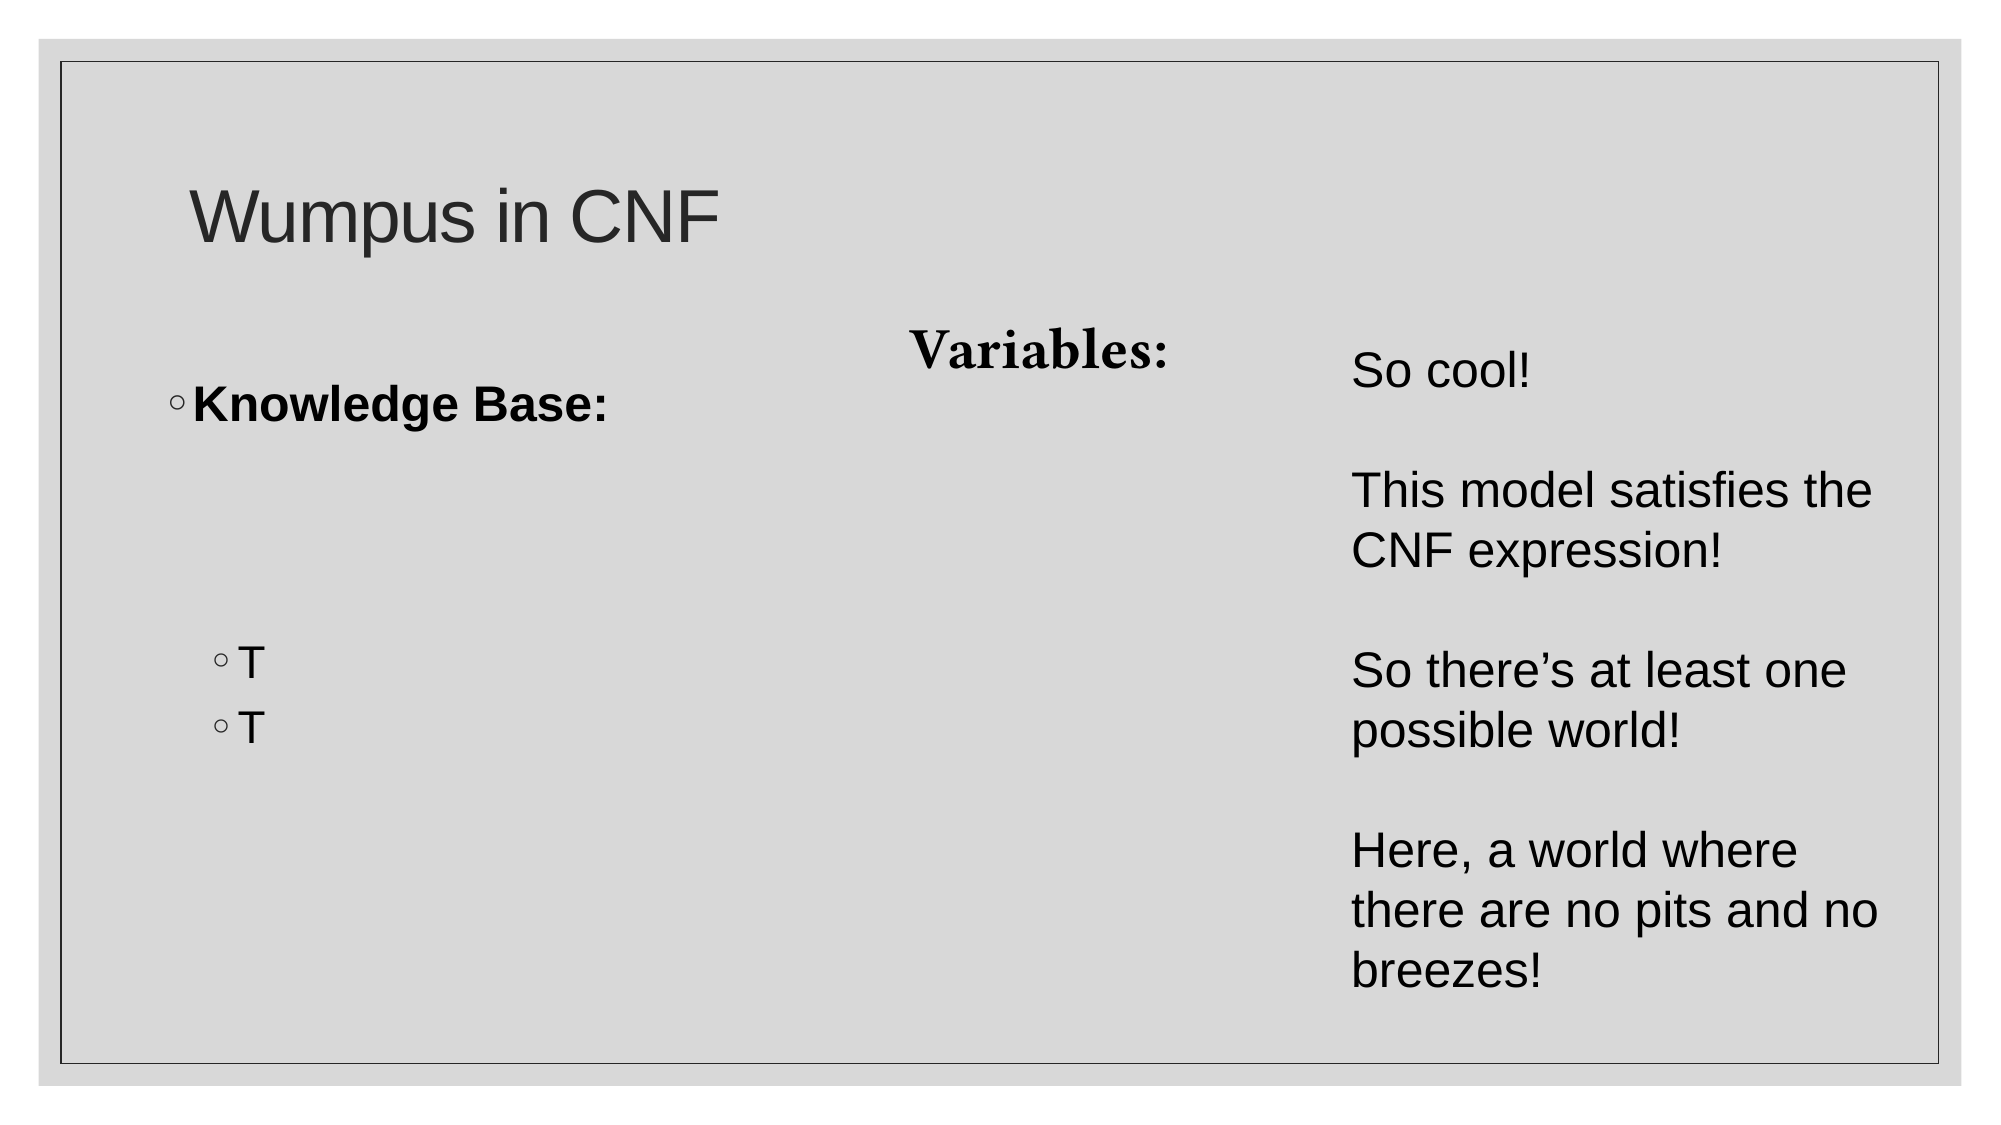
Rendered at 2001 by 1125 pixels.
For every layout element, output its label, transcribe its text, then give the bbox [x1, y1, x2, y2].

text_box So cool! This model satisfies the CNF expression! So there’s at least one possible world! Here, a world where there are no pits and no breezes! [1336, 330, 1899, 1006]
title Wumpus in CNF [174, 105, 1825, 331]
